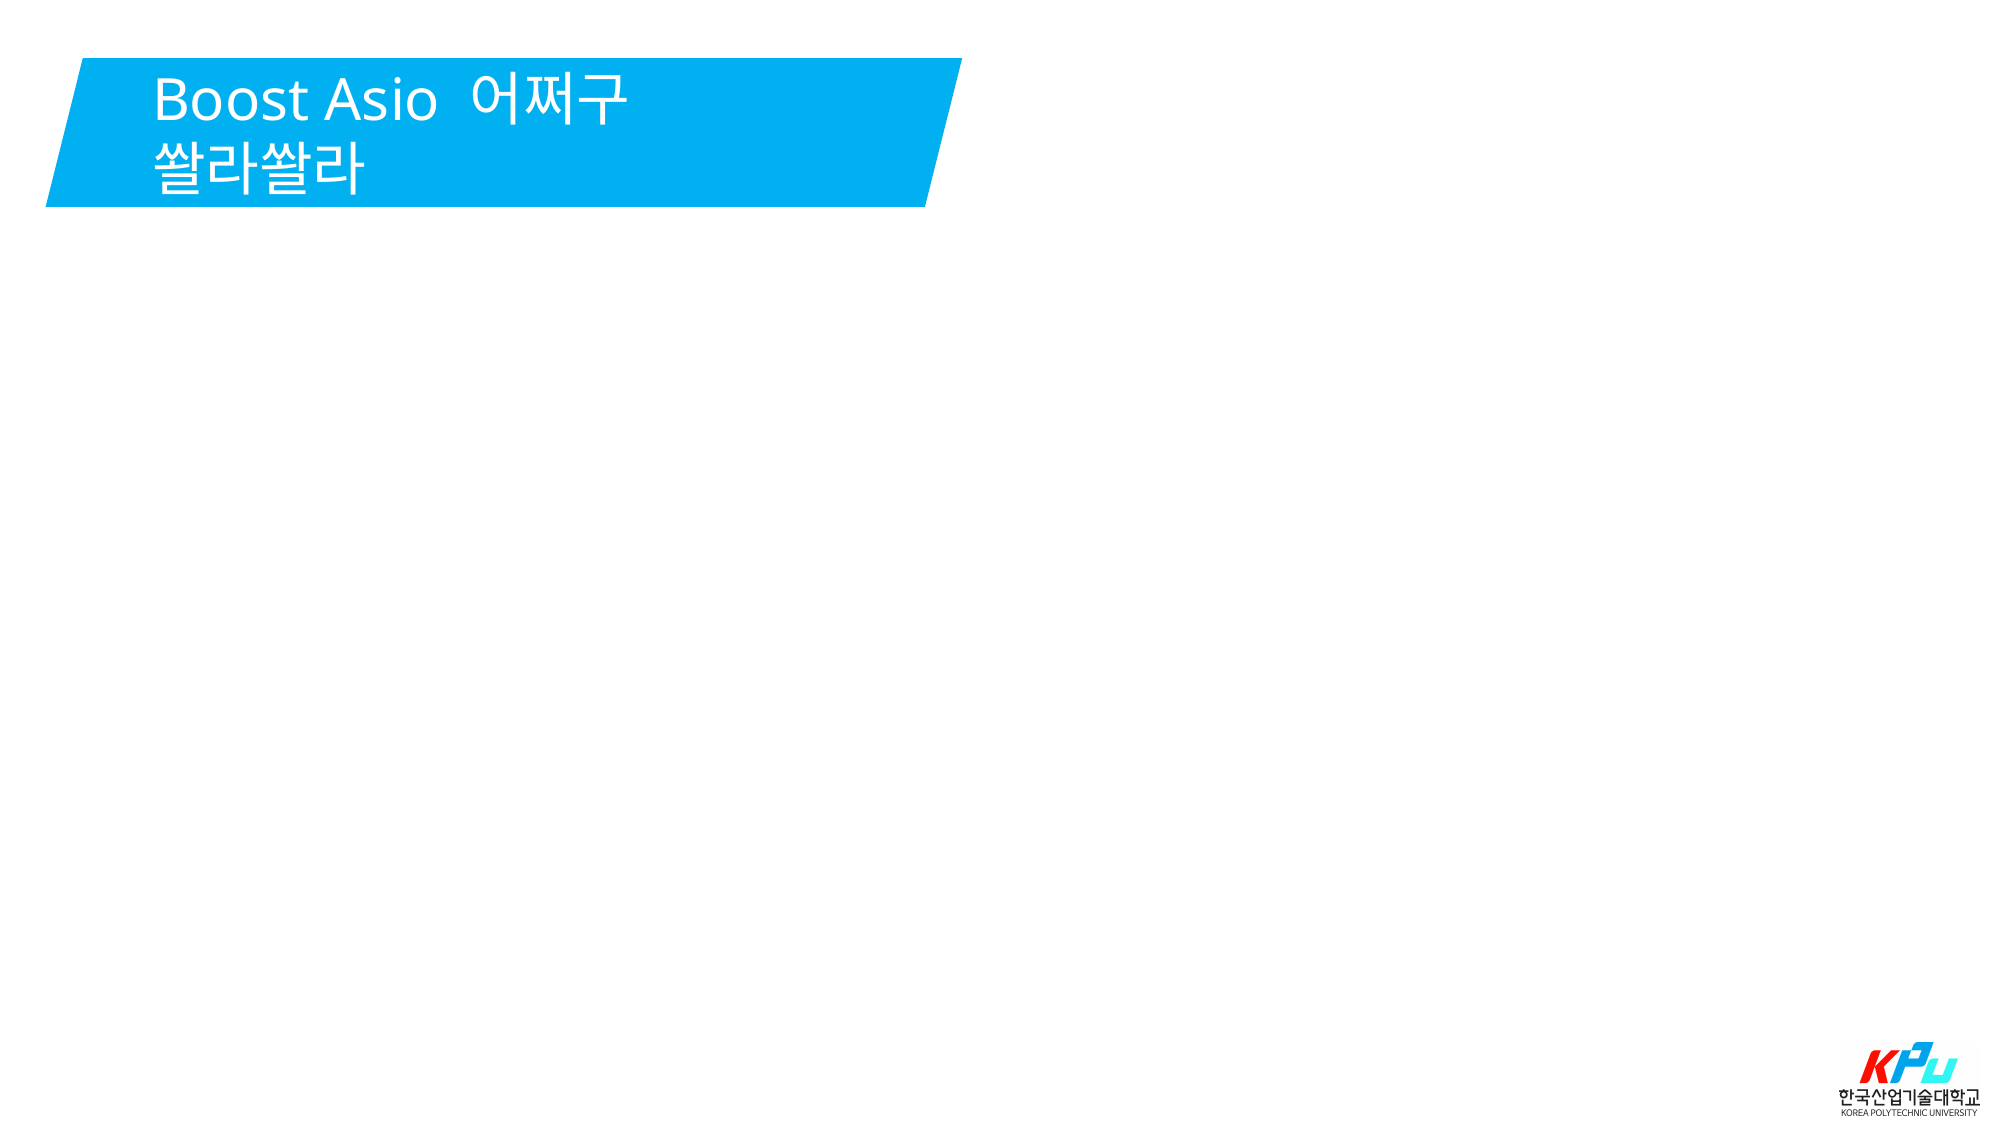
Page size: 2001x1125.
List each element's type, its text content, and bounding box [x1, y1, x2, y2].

picture [1910, 1051, 1920, 1058]
picture [1839, 1042, 1980, 1116]
text_box Boost Asio 어쩌구 쏼라쏼라 [44, 57, 964, 208]
